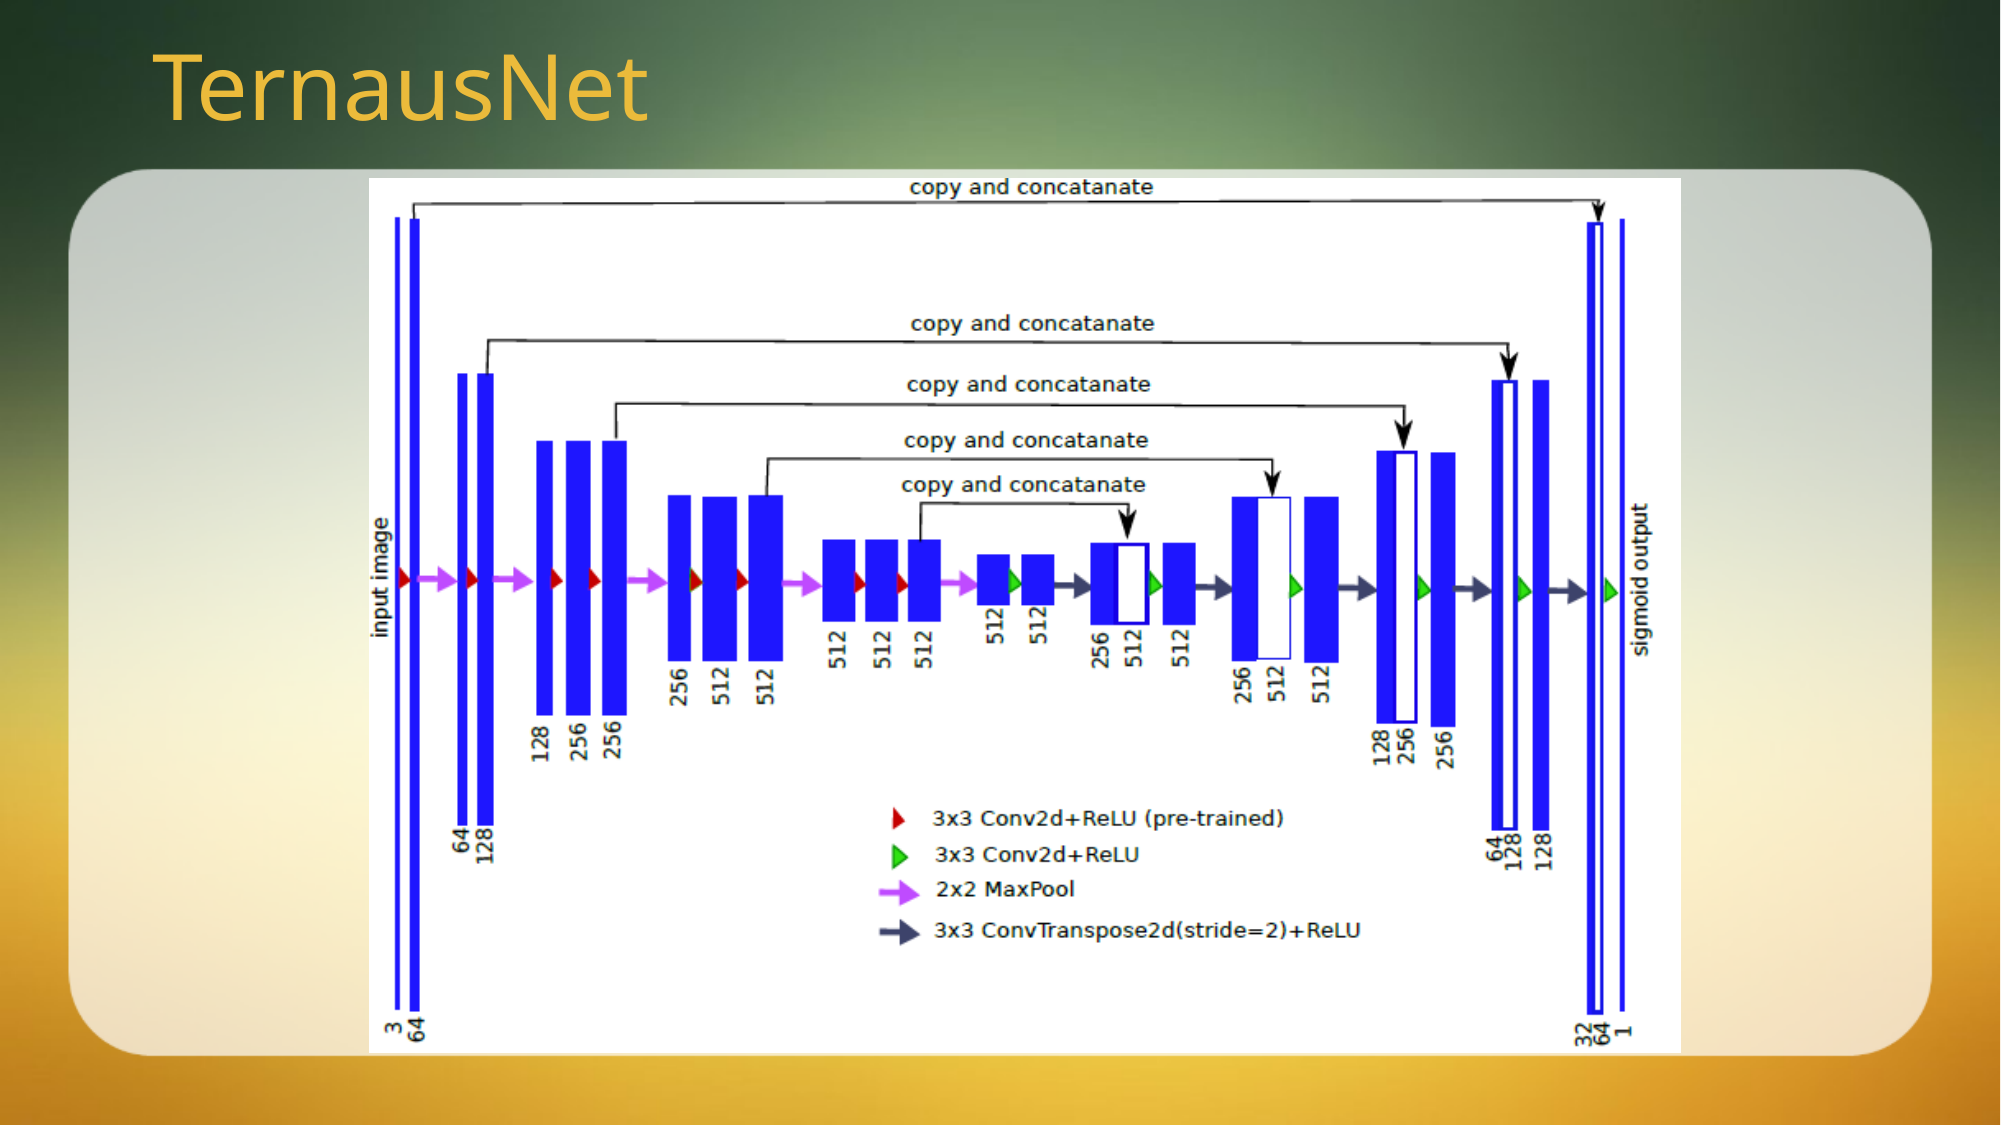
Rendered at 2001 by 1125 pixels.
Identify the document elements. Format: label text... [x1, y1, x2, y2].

picture [0, 0, 2001, 1125]
title TernausNet [137, 29, 1863, 153]
